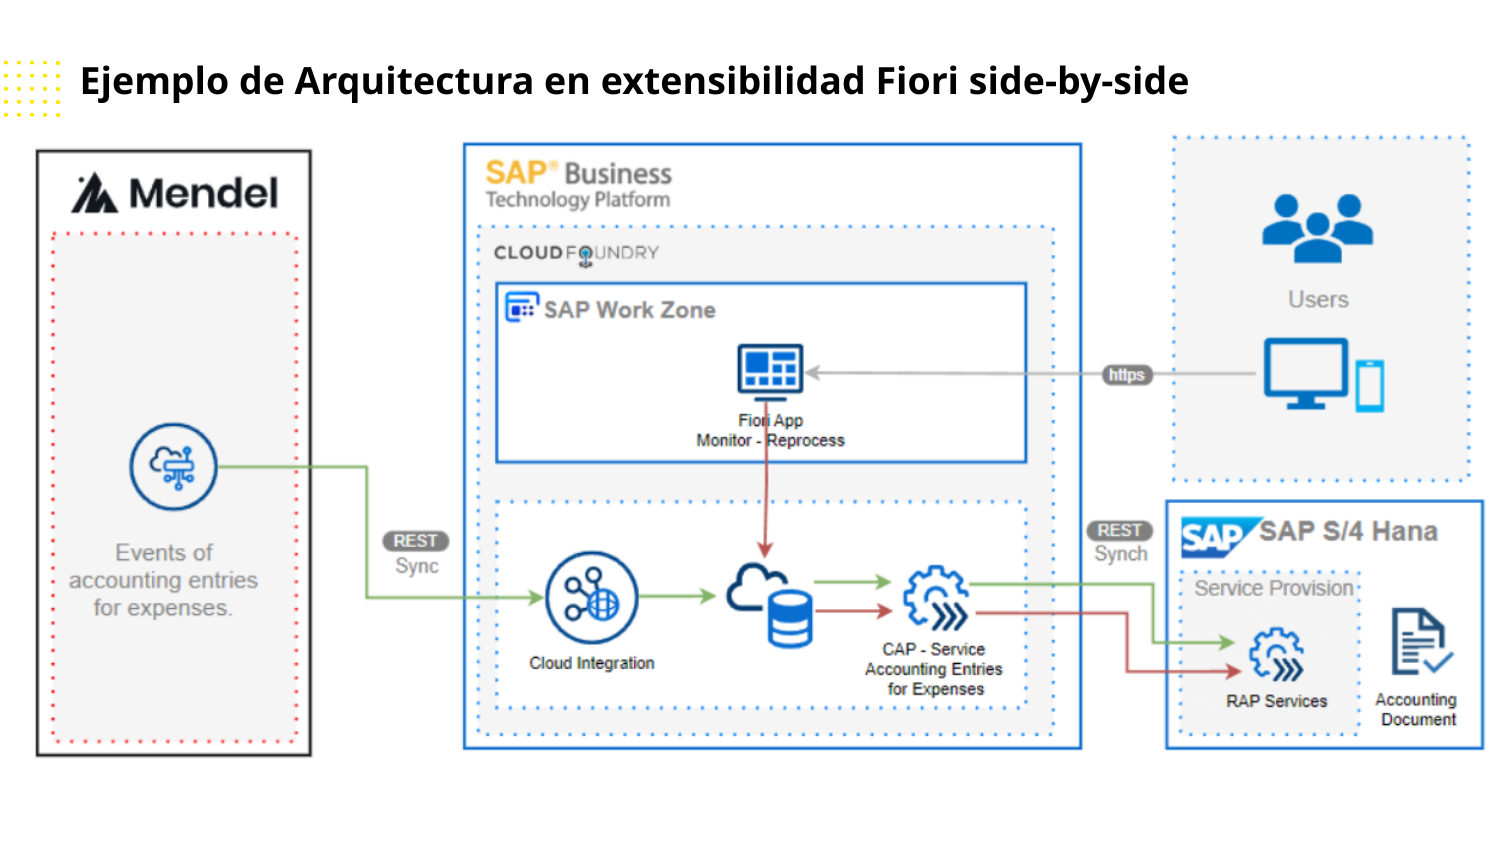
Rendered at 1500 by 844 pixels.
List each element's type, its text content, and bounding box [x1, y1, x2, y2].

title Ejemplo de Arquitectura en extensibilidad Fiori side-by-side [79, 57, 1375, 125]
picture [35, 127, 1486, 768]
